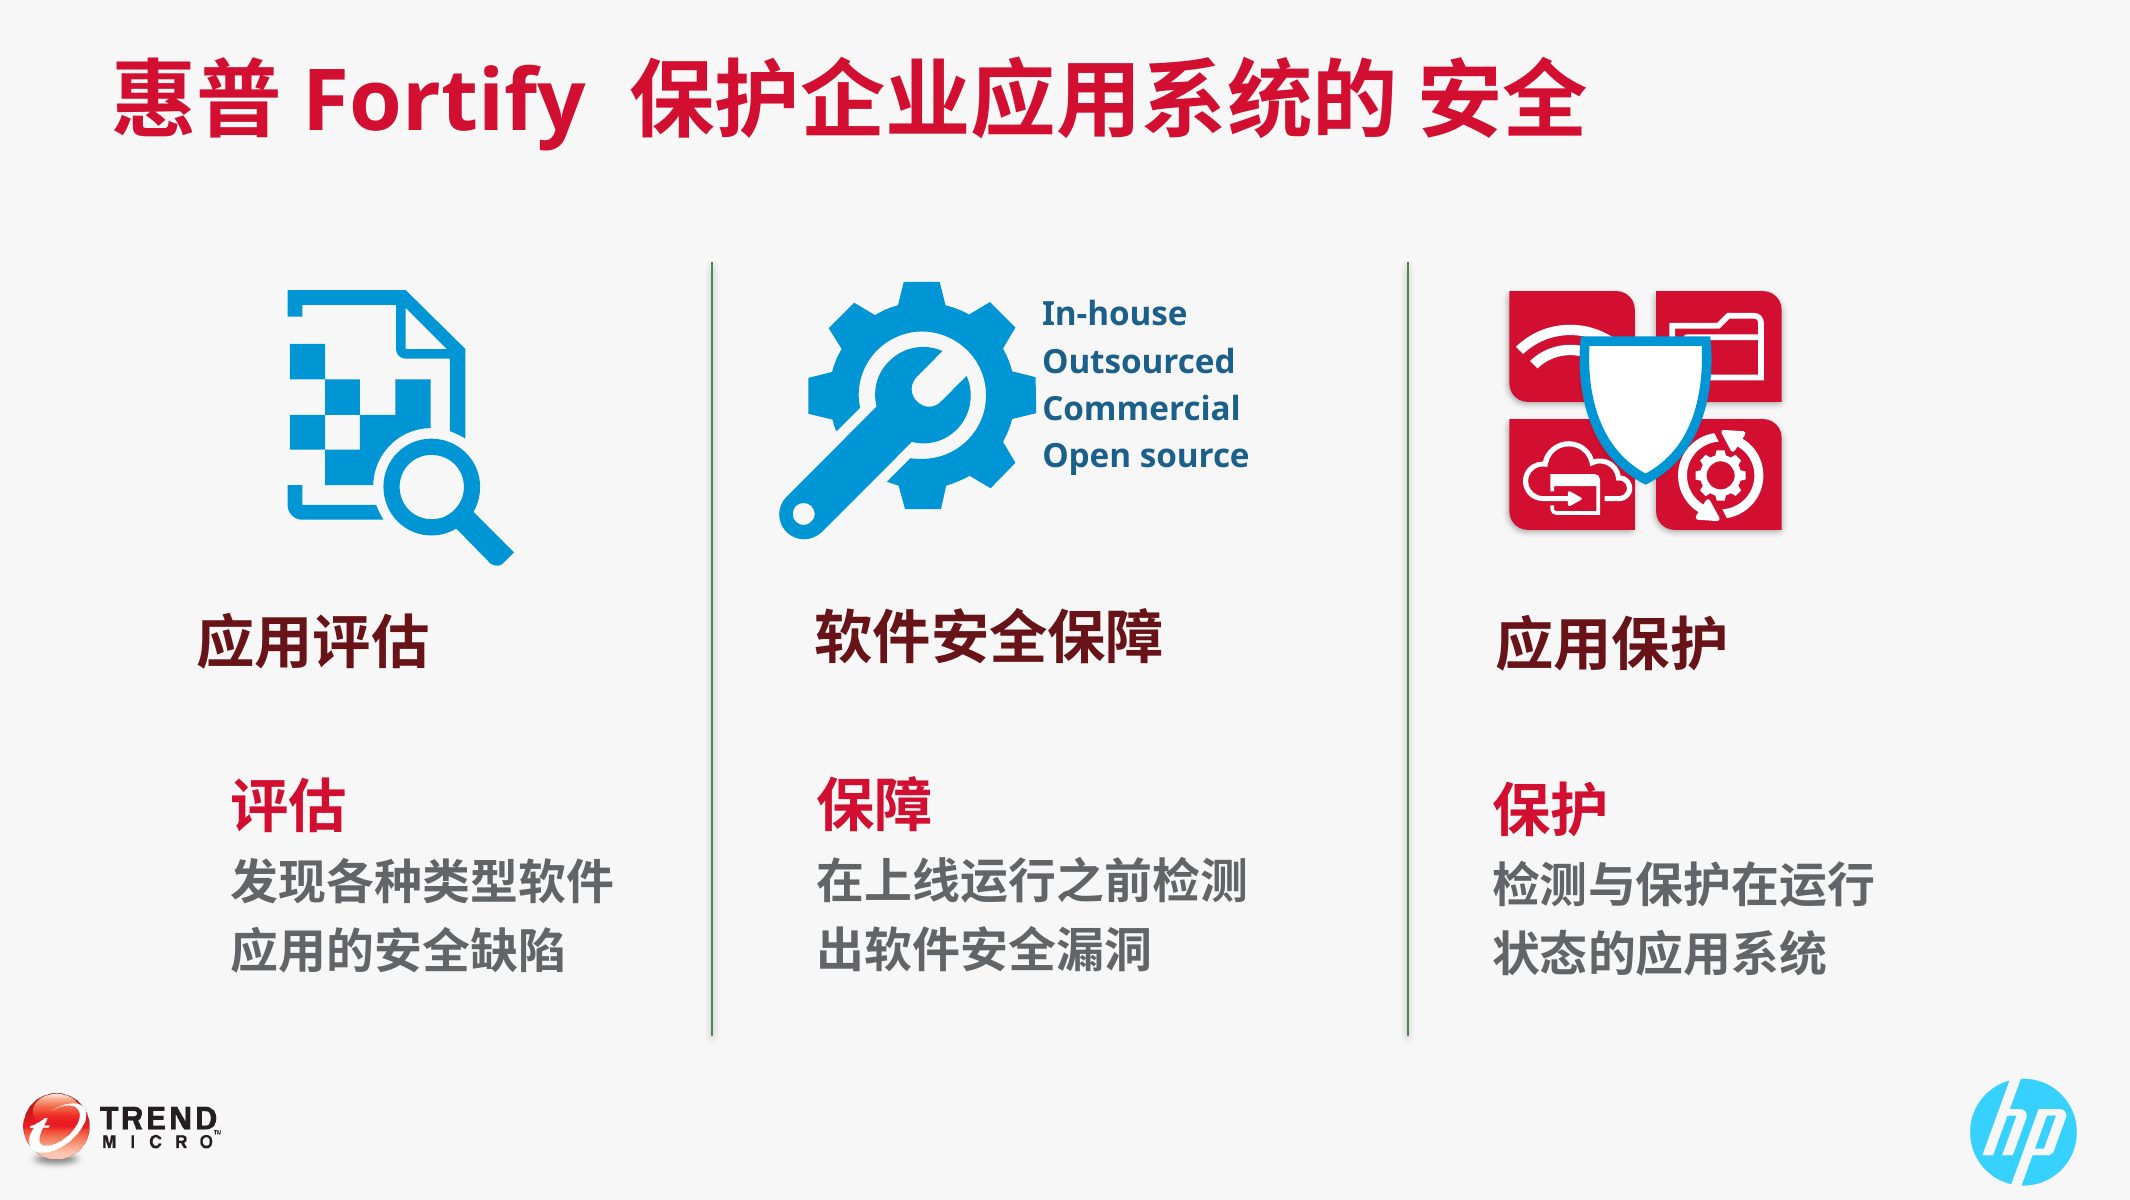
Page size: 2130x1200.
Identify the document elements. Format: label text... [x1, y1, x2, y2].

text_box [711, 261, 1409, 1037]
text_box 保护 检测与保护在运行 状态的应用系统 [1470, 754, 2093, 1011]
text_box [287, 289, 515, 567]
text_box 保障 在上线运行之前检测 出软件安全漏洞 [1414, 749, 1419, 1007]
text_box 应用评估 [175, 594, 705, 686]
text_box 评估 发现各种类型软件 应用的安全缺陷 [209, 751, 705, 1007]
picture [23, 1093, 221, 1171]
text_box 惠普Fortify 保护企业应用系统的 安全 [92, 47, 1980, 173]
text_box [1509, 290, 1782, 531]
text_box 应用保护 [1474, 596, 2090, 688]
